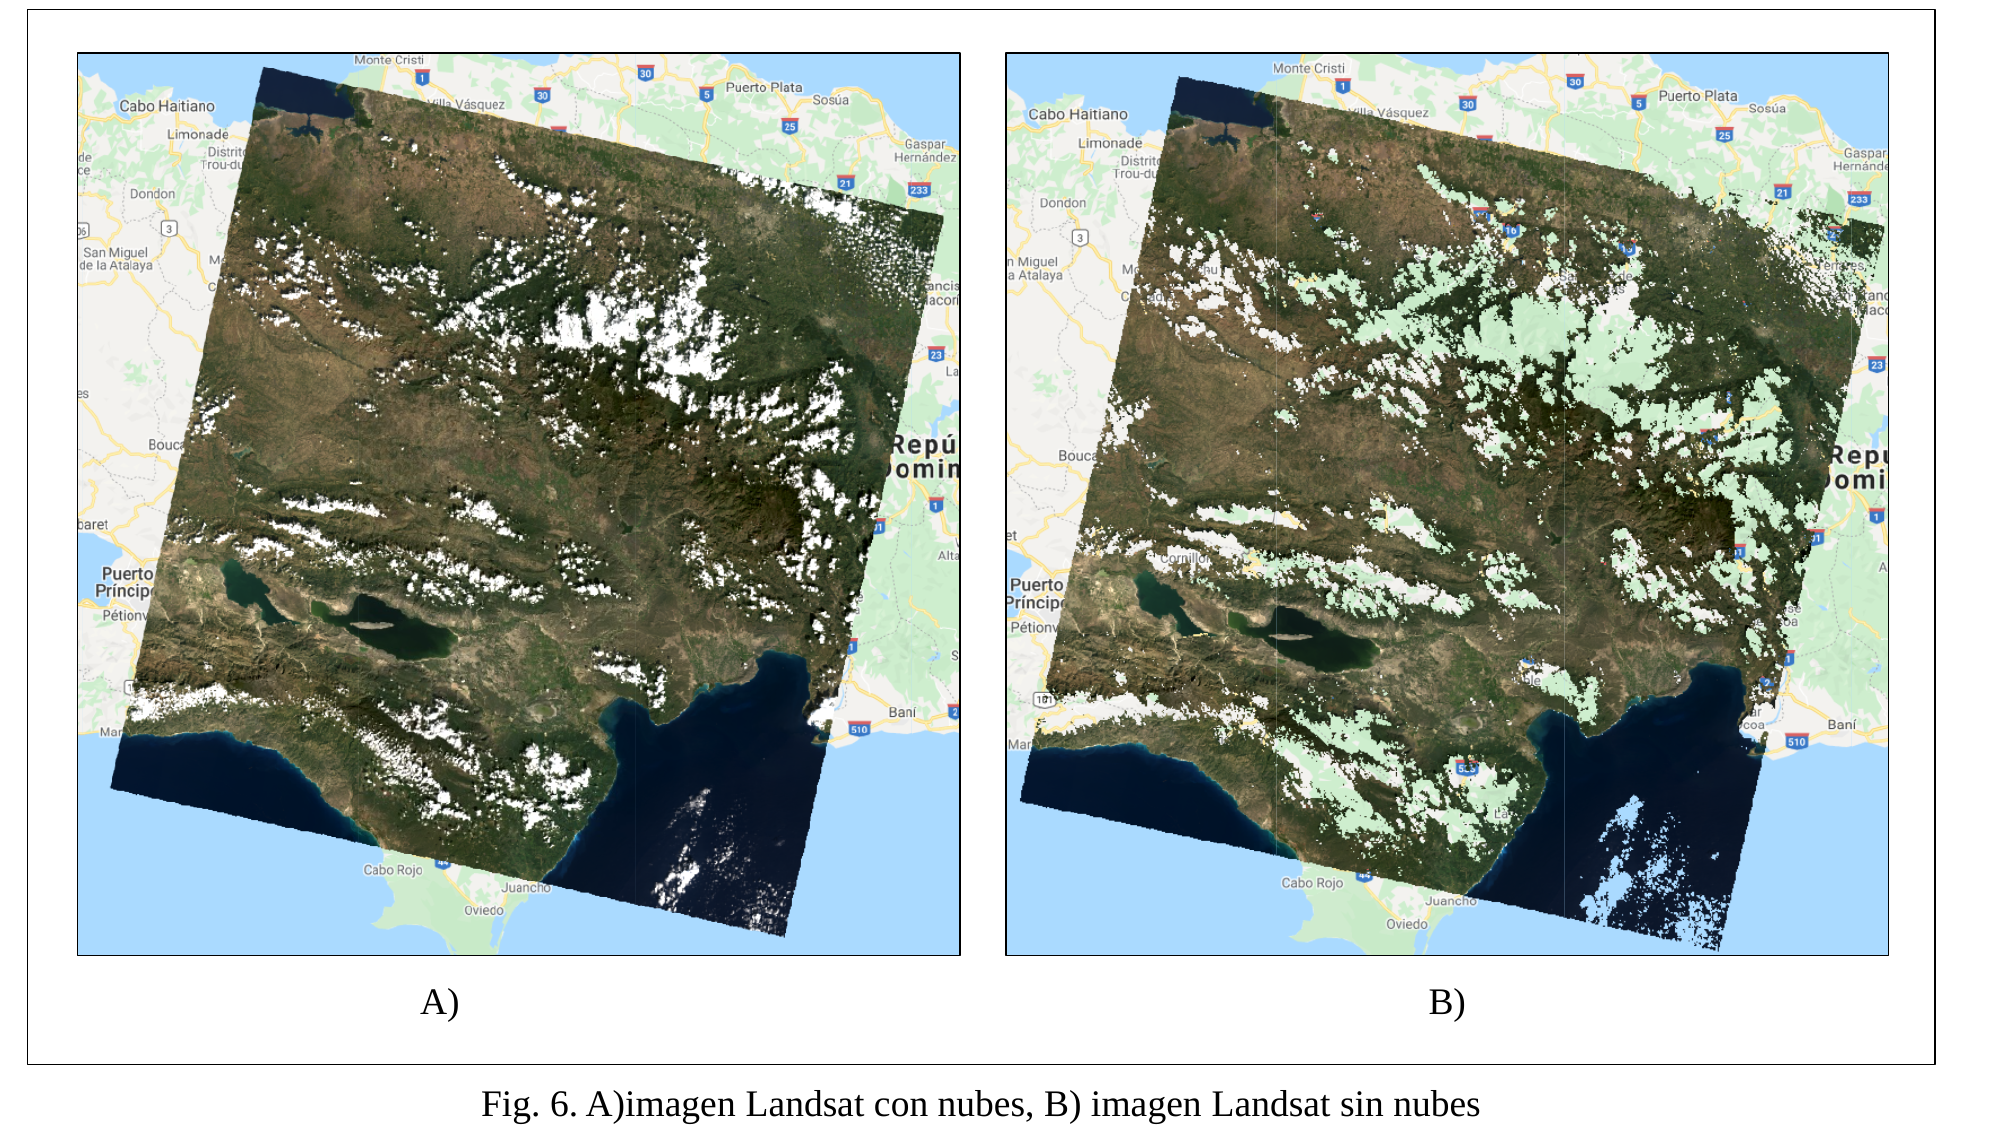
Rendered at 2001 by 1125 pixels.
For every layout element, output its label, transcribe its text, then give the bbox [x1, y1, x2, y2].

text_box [27, 9, 1935, 1065]
text_box Fig. 6. A)imagen Landsat con nubes, B) imagen Landsat sin nubes [466, 1071, 1496, 1125]
